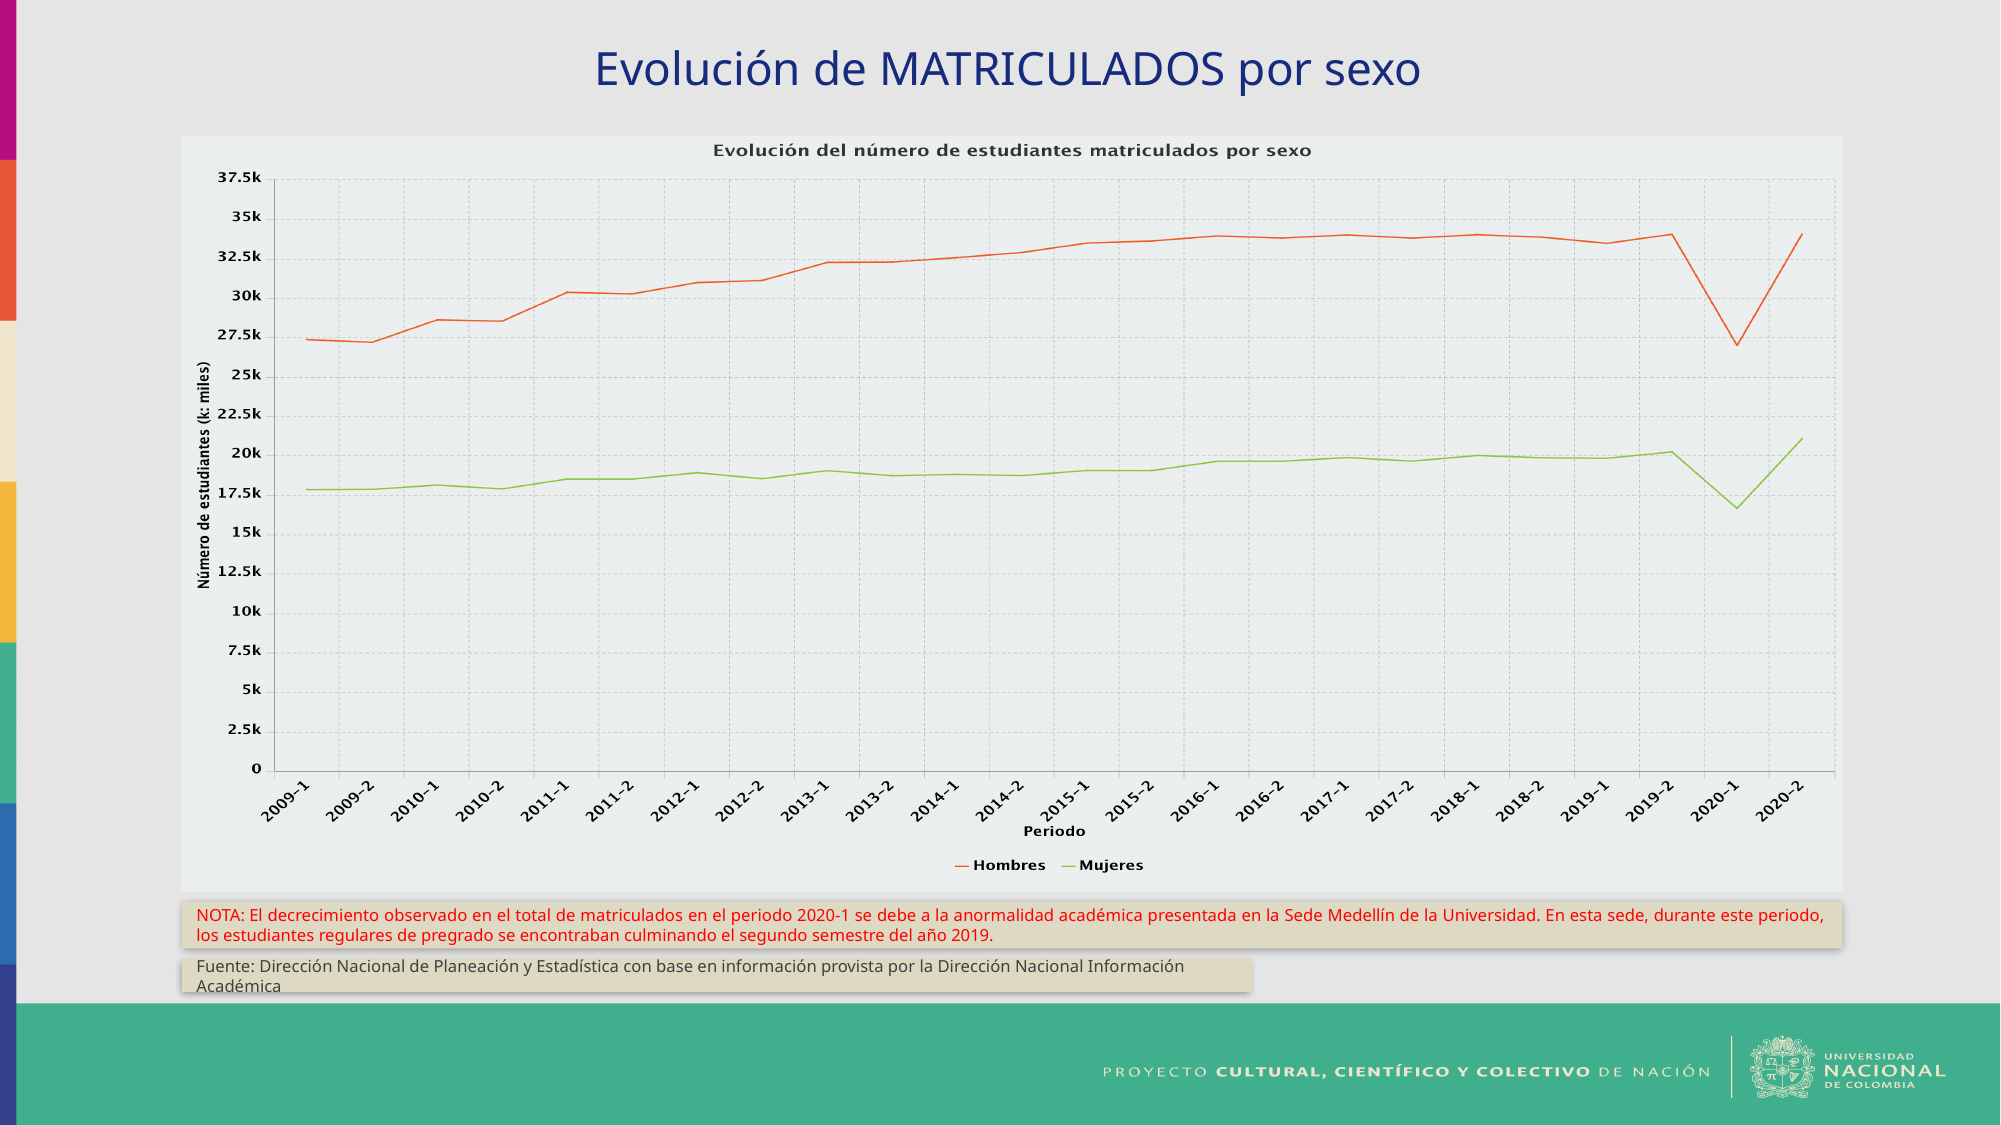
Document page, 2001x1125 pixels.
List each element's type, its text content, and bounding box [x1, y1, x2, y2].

text_box Evolución de MATRICULADOS por sexo [18, 34, 2000, 100]
text_box Fuente: Dirección Nacional de Planeación y Estadística con base en información provista por la Dirección Nacional Información Académica [181, 959, 1253, 993]
text_box NOTA: El decrecimiento observado en el total de matriculados en el periodo 2020-1 se debe a la anormalidad académica presentada en la Sede Medellín de la Universidad. En esta sede, durante este periodo, los estudiantes regulares de pregrado se encontraban culminando el segundo semestre del año 2019. [181, 903, 1843, 949]
picture [0, 0, 2001, 1125]
